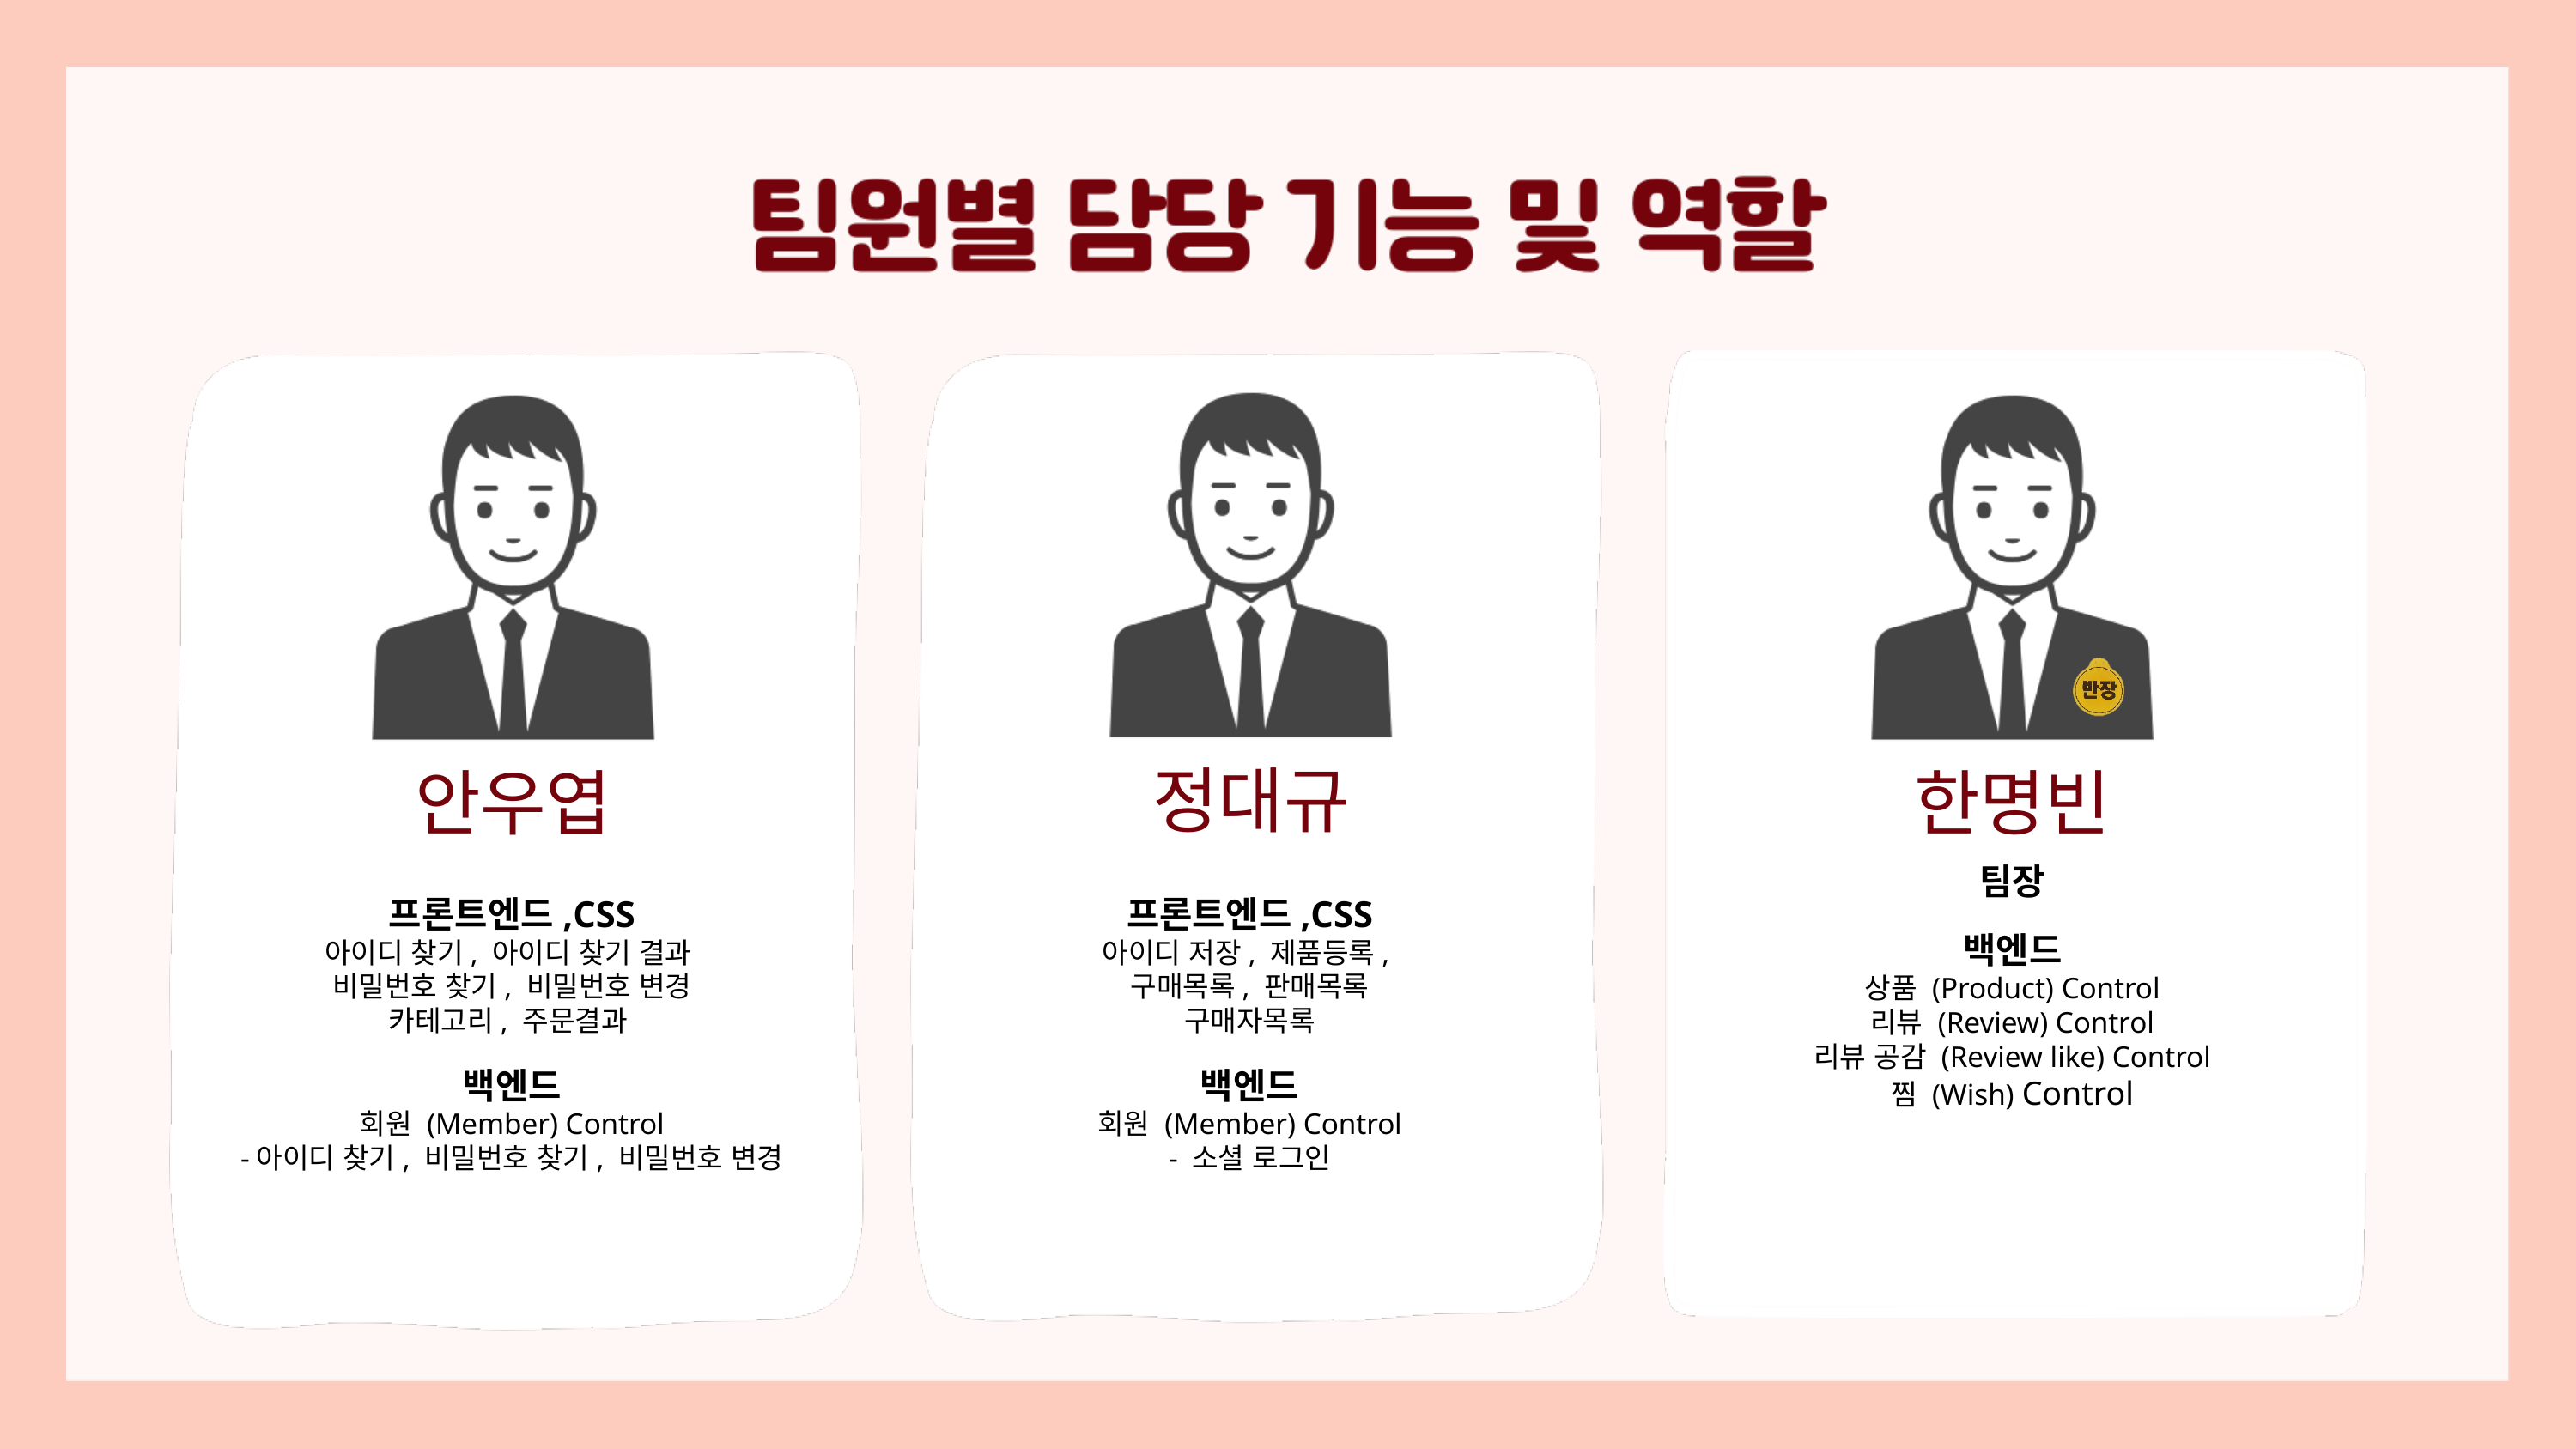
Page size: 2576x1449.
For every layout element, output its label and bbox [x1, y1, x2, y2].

text_box [65, 66, 2510, 1382]
picture [365, 391, 661, 745]
picture [721, 142, 1877, 321]
text_box [901, 337, 2367, 1329]
text_box [161, 337, 879, 1337]
text_box [1865, 391, 2160, 745]
text_box [901, 388, 1601, 1185]
